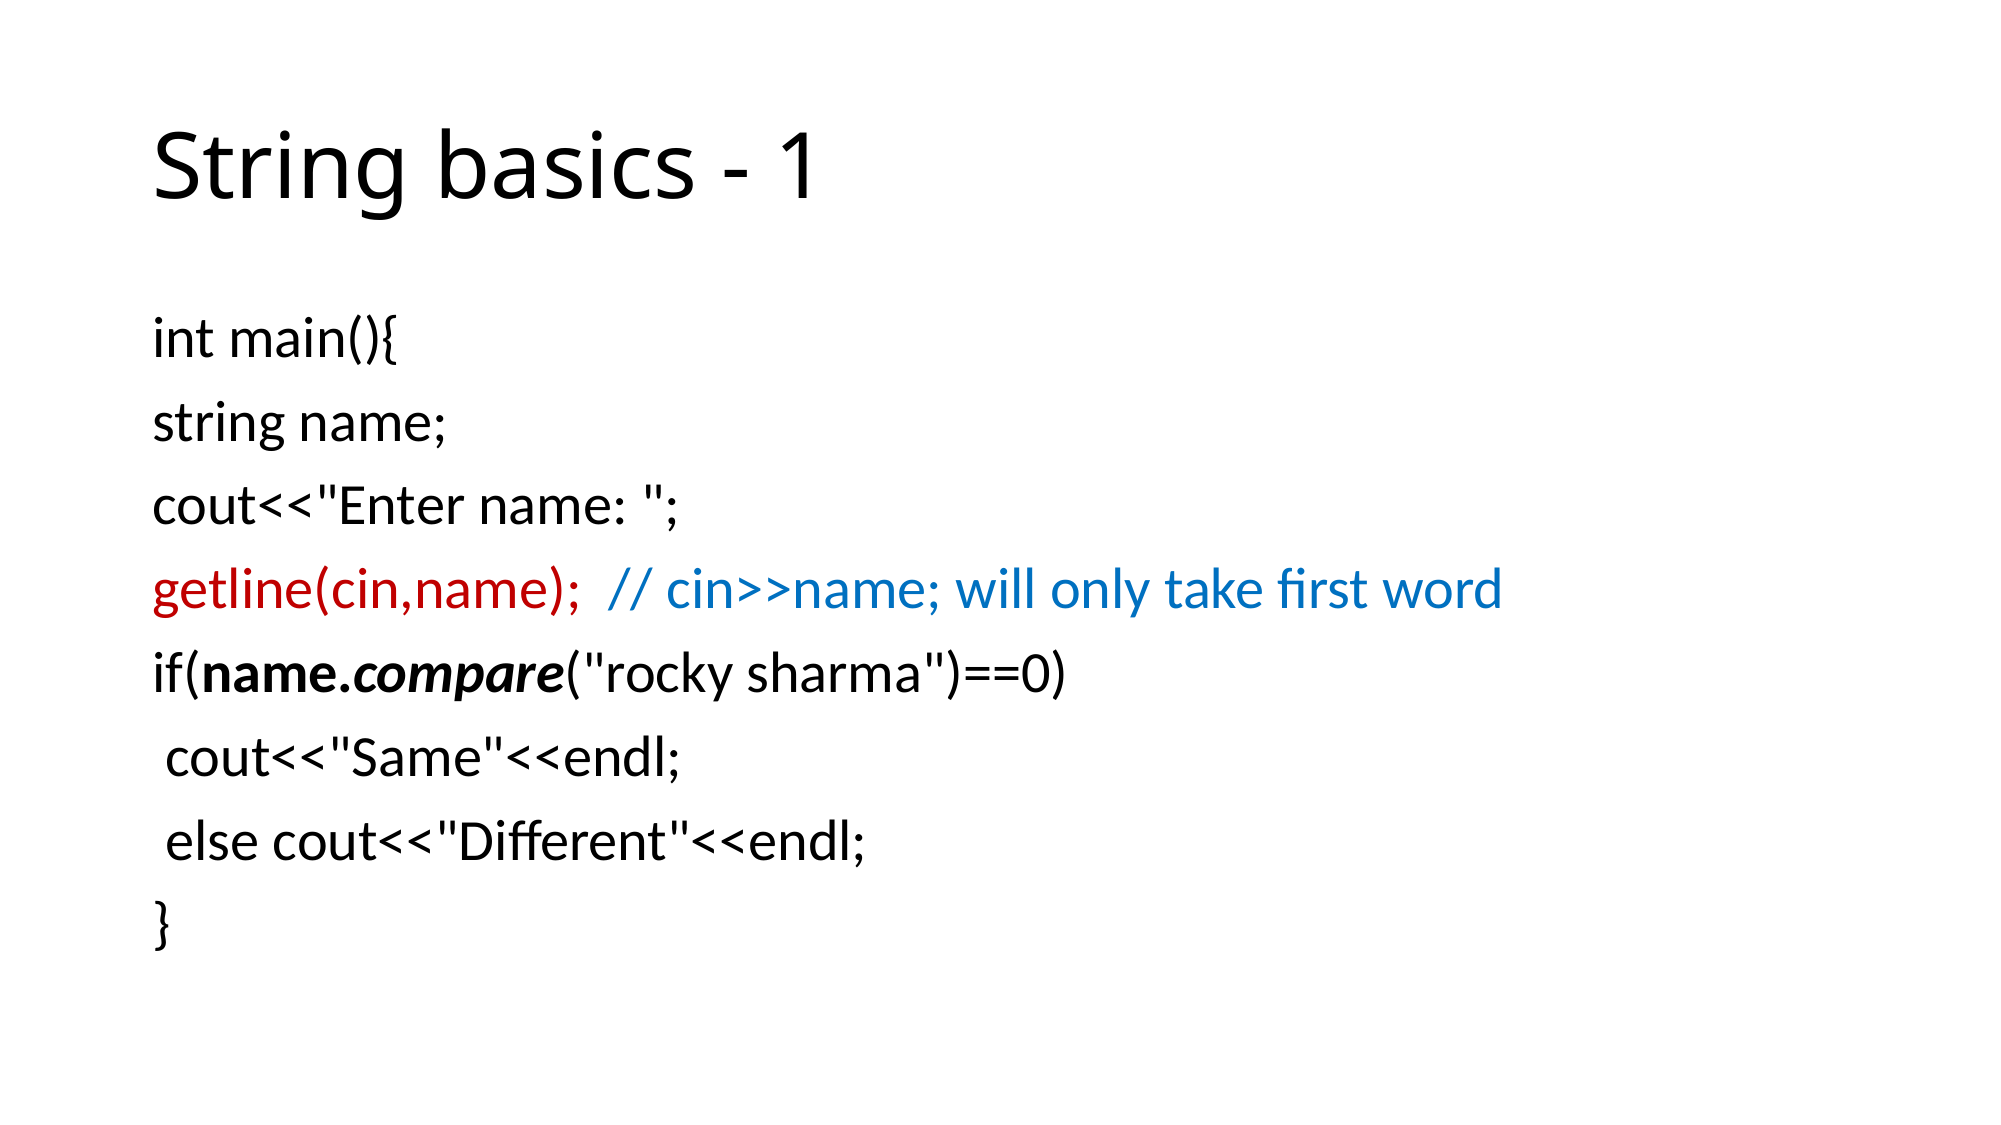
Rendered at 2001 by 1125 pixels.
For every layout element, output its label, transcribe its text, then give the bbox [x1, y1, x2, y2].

title String basics - 1 [137, 59, 1863, 278]
list int main(){ string name; cout<<"Enter name: "; getline(cin,name); // cin>>name; will only take first word if(name.compare("rocky sharma")==0) cout<<"Same"<<endl; else cout<<"Different"<<endl; } [137, 299, 1863, 1014]
